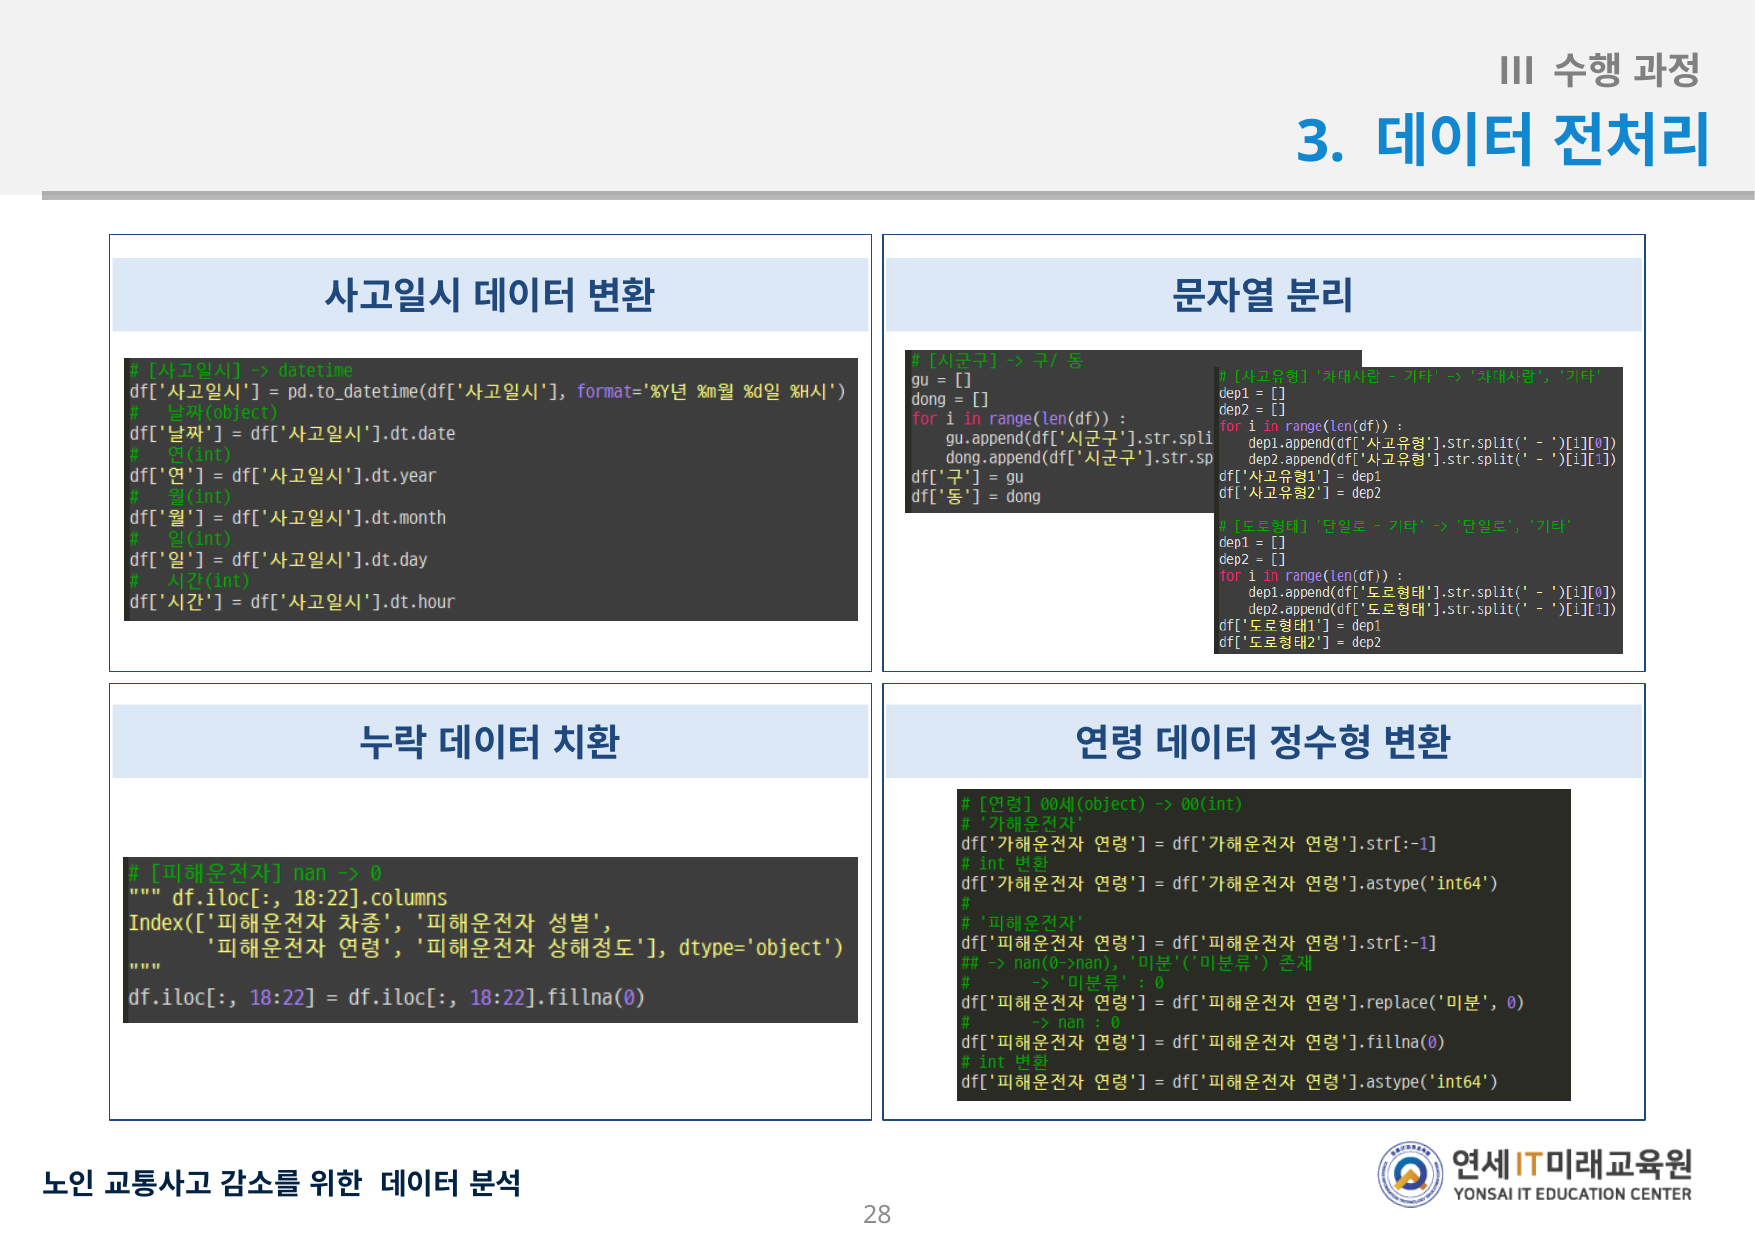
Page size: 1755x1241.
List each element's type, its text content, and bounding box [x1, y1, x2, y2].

picture [957, 789, 1572, 1102]
text_box 누락 데이터 치환 [110, 702, 870, 780]
slide_number 28 [702, 1185, 1053, 1241]
text_box [881, 232, 1647, 673]
picture [42, 182, 1755, 209]
text_box 문자열 분리 [884, 256, 1644, 334]
picture [1377, 1141, 1702, 1208]
text_box [881, 681, 1647, 1122]
text_box [107, 681, 873, 1122]
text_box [905, 350, 1624, 654]
picture [123, 358, 858, 621]
picture [123, 857, 858, 1023]
text_box [107, 232, 873, 673]
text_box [391, 39, 1728, 182]
text_box 사고일시 데이터 변환 [110, 256, 870, 334]
text_box 연령 데이터 정수형 변환 [884, 702, 1644, 780]
